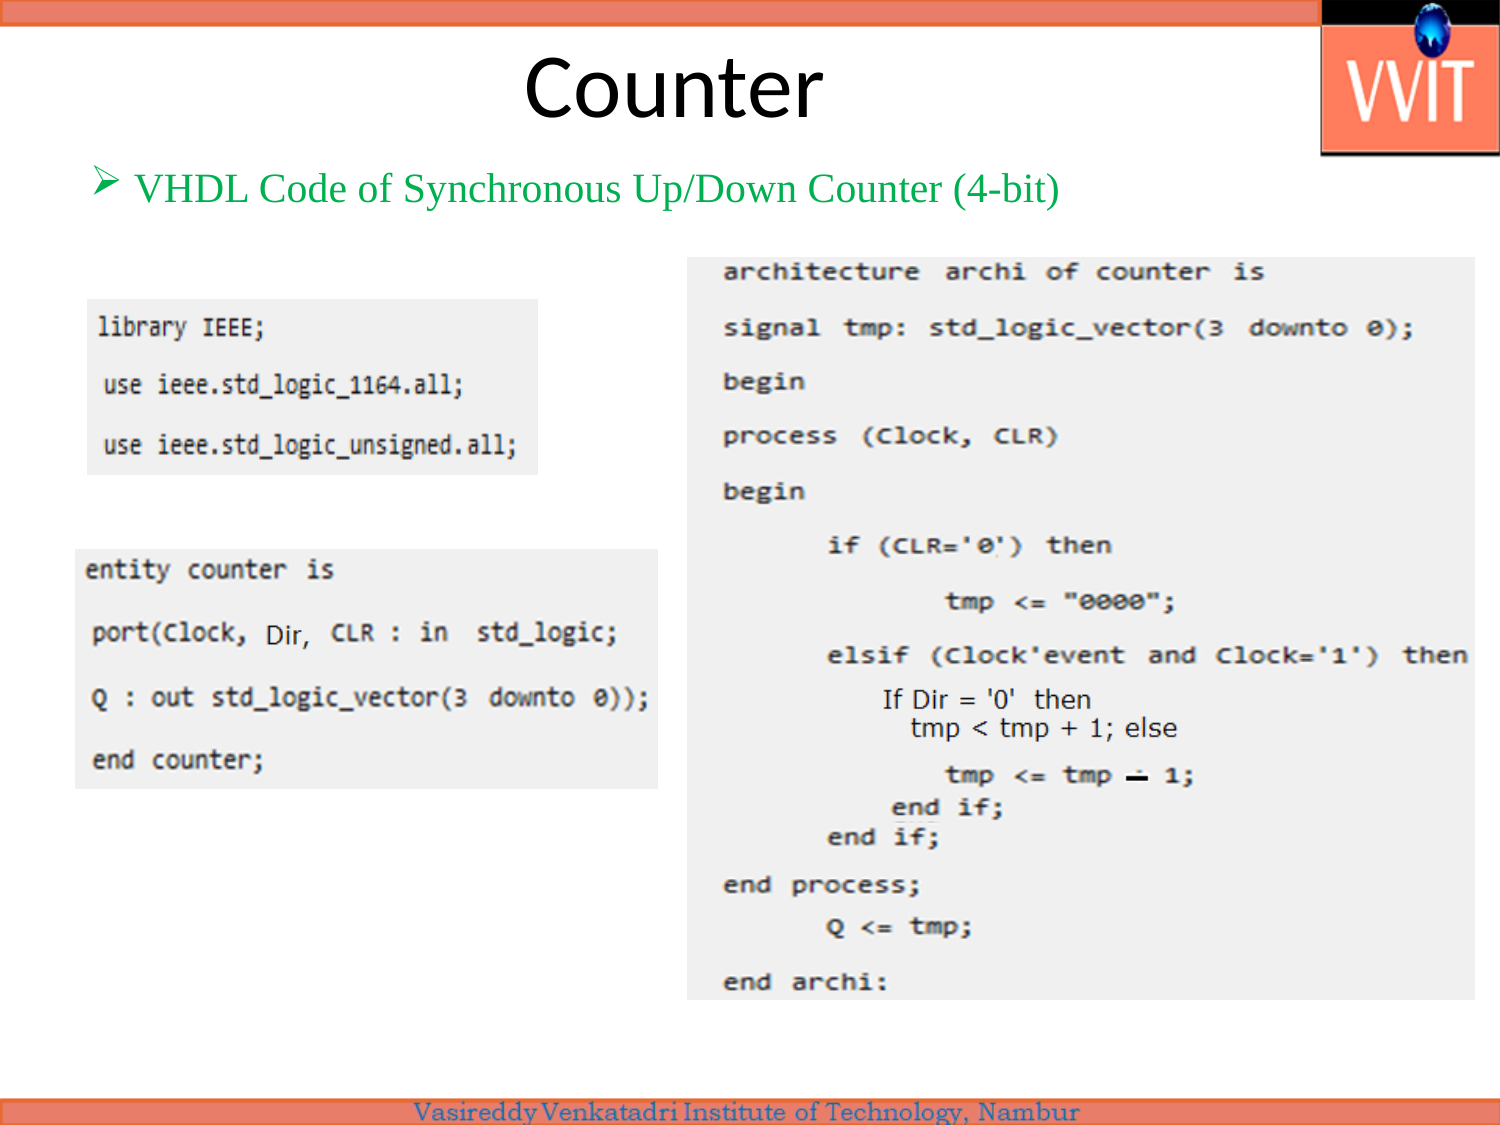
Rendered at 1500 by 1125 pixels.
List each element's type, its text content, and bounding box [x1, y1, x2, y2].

text_box VHDL Code of Synchronous Up/Down Counter (4-bit) [75, 128, 1463, 369]
title Counter [0, 0, 1350, 175]
picture [0, 0, 1500, 1125]
